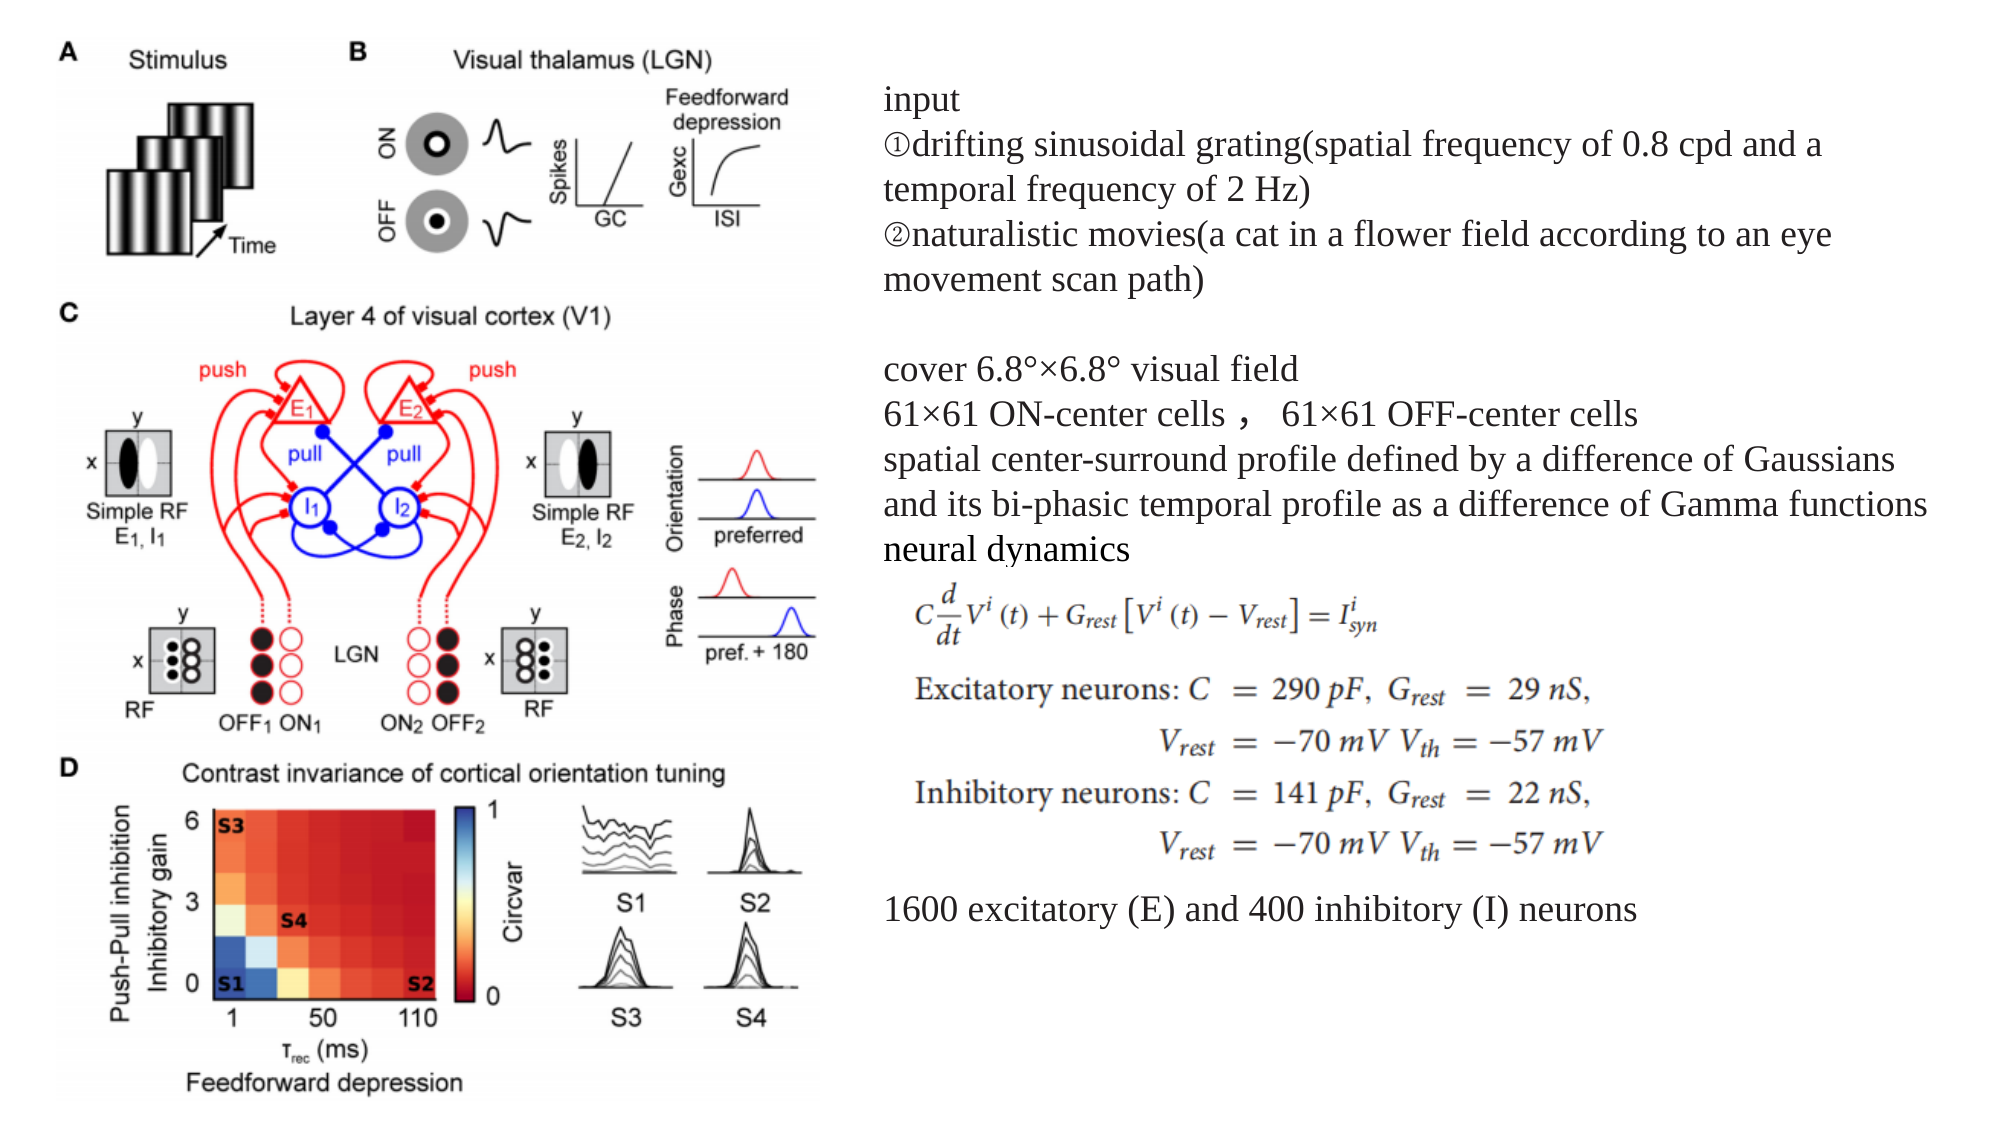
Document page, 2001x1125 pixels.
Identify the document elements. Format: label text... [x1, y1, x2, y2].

picture [900, 567, 1616, 870]
text_box input ①drifting sinusoidal grating(spatial frequency of 0.8 cpd and a temporal frequency of 2 Hz) ②naturalistic movies(a cat in a flower field according to an eye movement scan path) cover 6.8°×6.8° visual field 61×61 ON-center cells，61×61 OFF-center cells spatial center-surround profile defined by a difference of Gaussians and its bi-phasic temporal profile as a difference of Gamma functions neural dynamics 1600 excitatory (E) and 400 inhibitory (I) neurons [868, 66, 1969, 937]
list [31, 23, 835, 1102]
